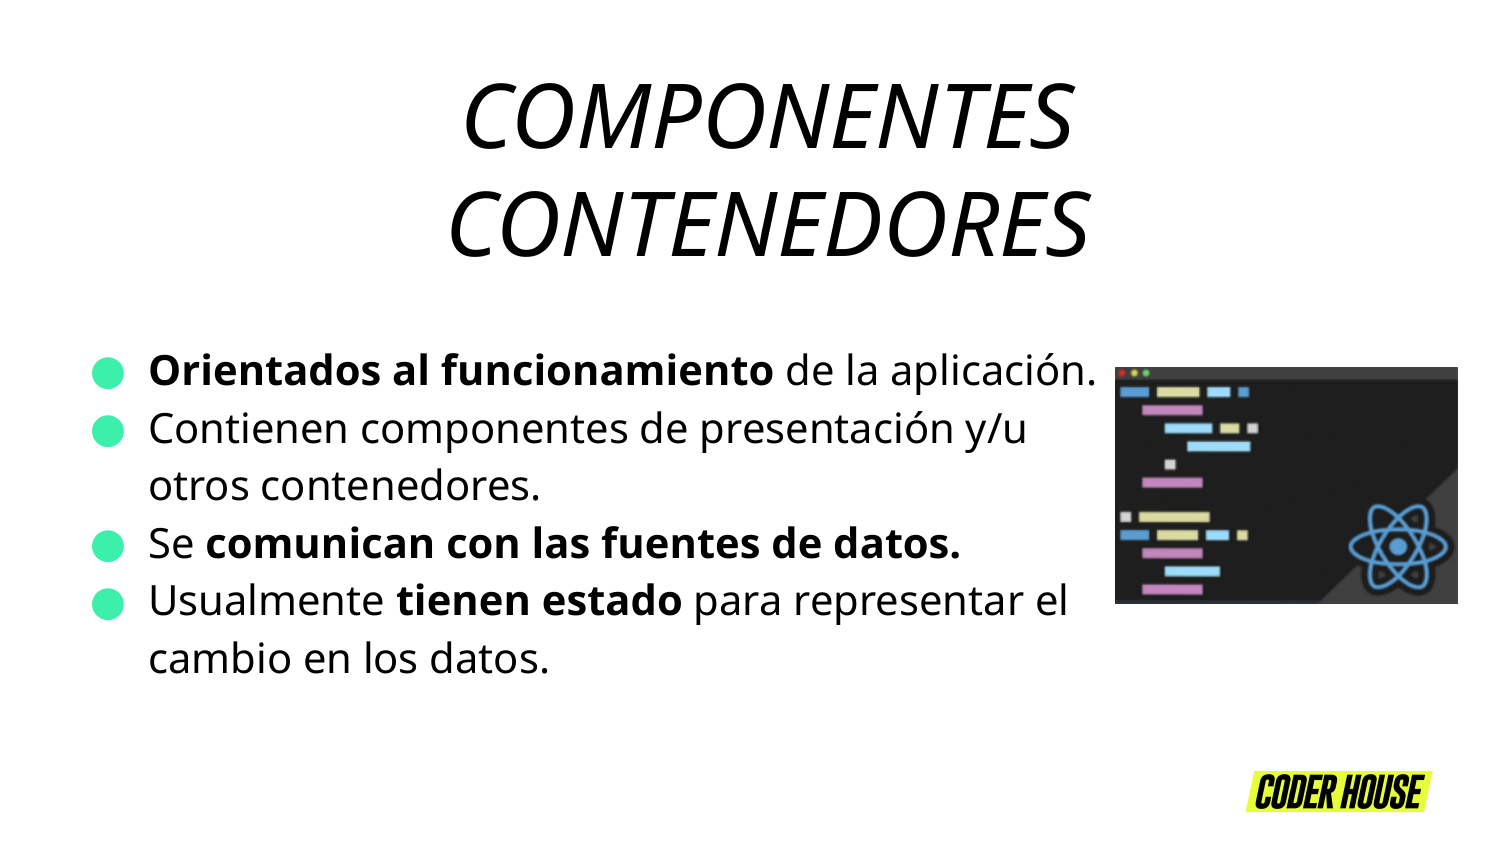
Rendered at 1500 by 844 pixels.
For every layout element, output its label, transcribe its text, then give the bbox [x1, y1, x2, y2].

picture [1241, 764, 1437, 819]
text_box Orientados al funcionamiento de la aplicación. Contienen componentes de presentación y/u otros contenedores. Se comunican con las fuentes de datos. Usualmente tienen estado para representar el cambio en los datos. [58, 281, 1116, 736]
text_box COMPONENTES CONTENEDORES [143, 44, 1393, 207]
picture [1115, 366, 1458, 604]
